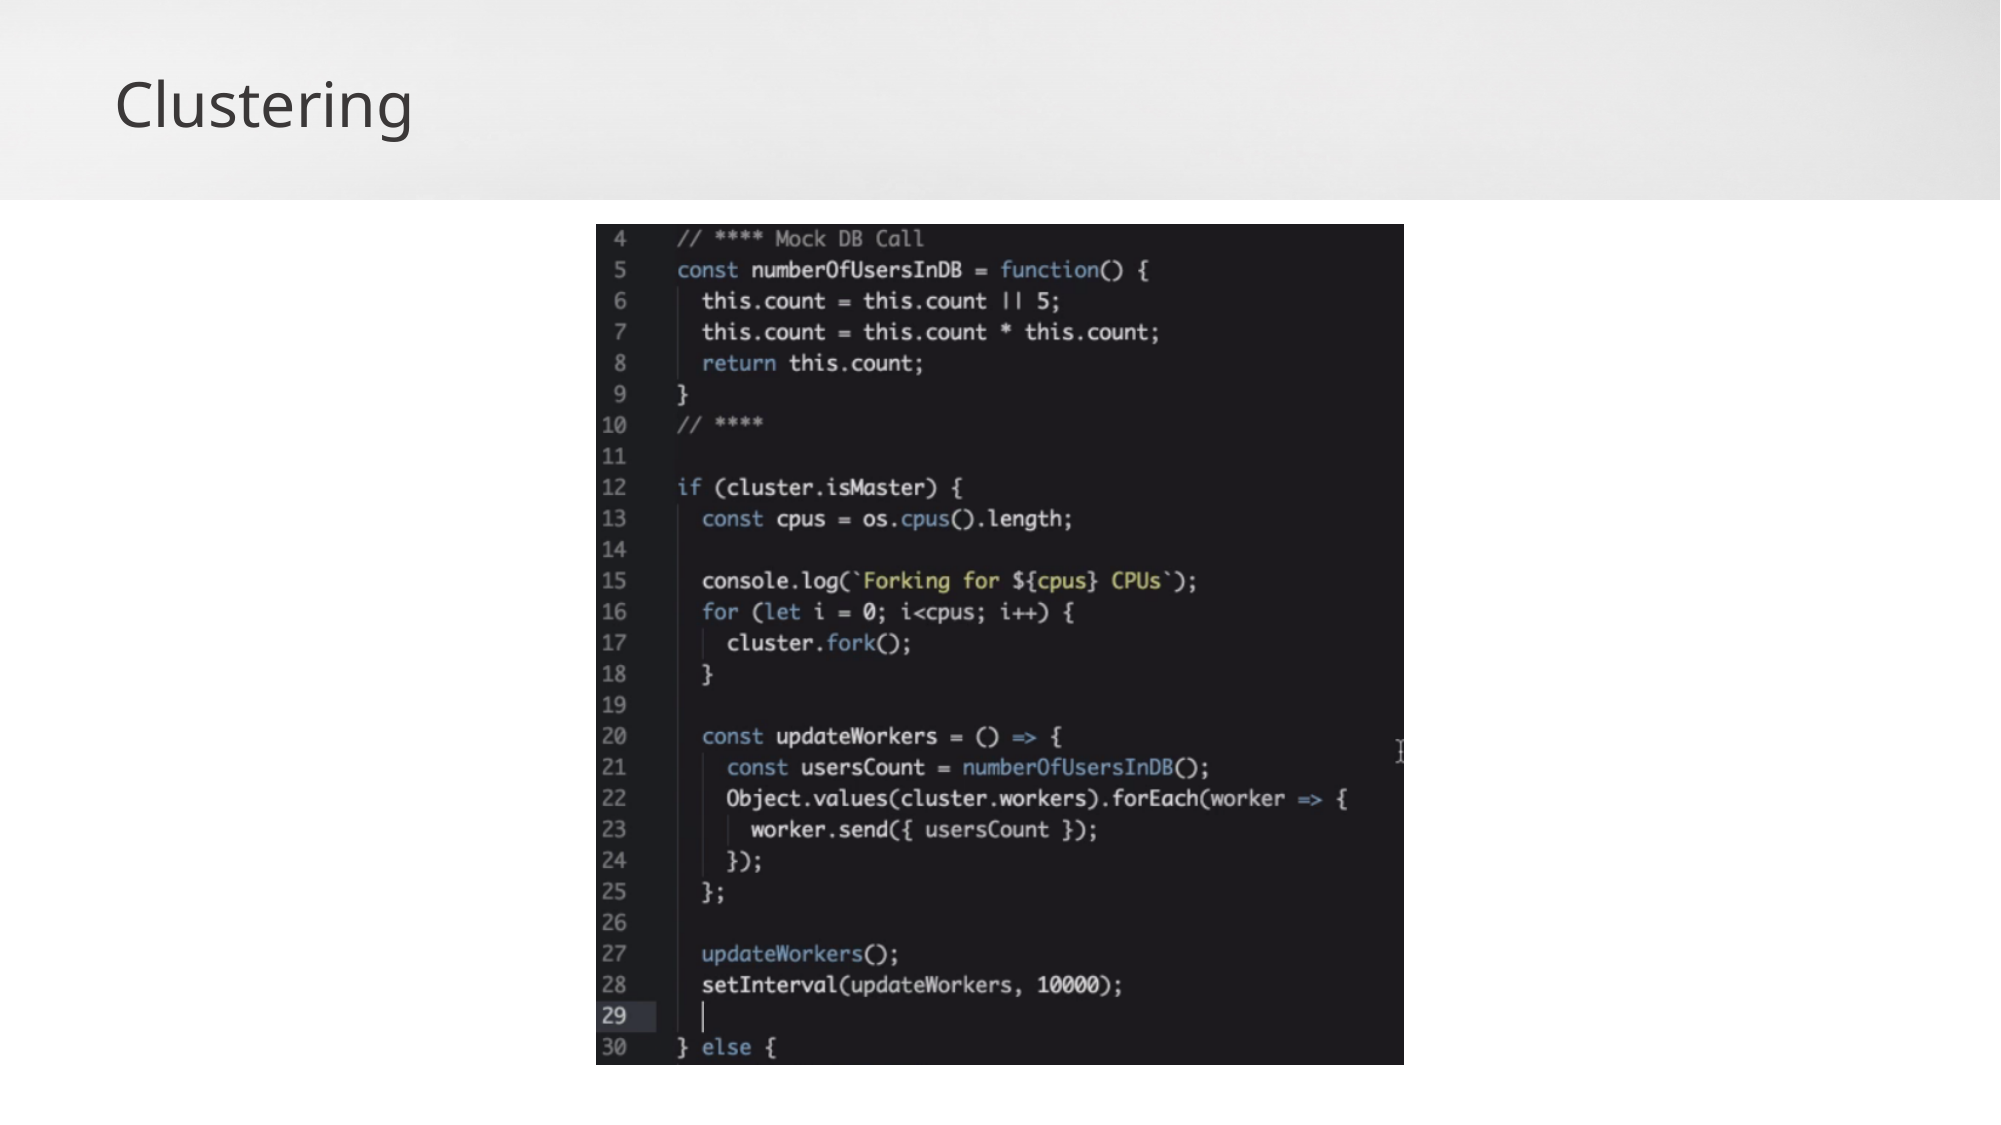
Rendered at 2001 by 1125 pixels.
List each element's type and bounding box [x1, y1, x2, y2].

picture [595, 224, 1405, 1065]
picture [0, 0, 2000, 200]
